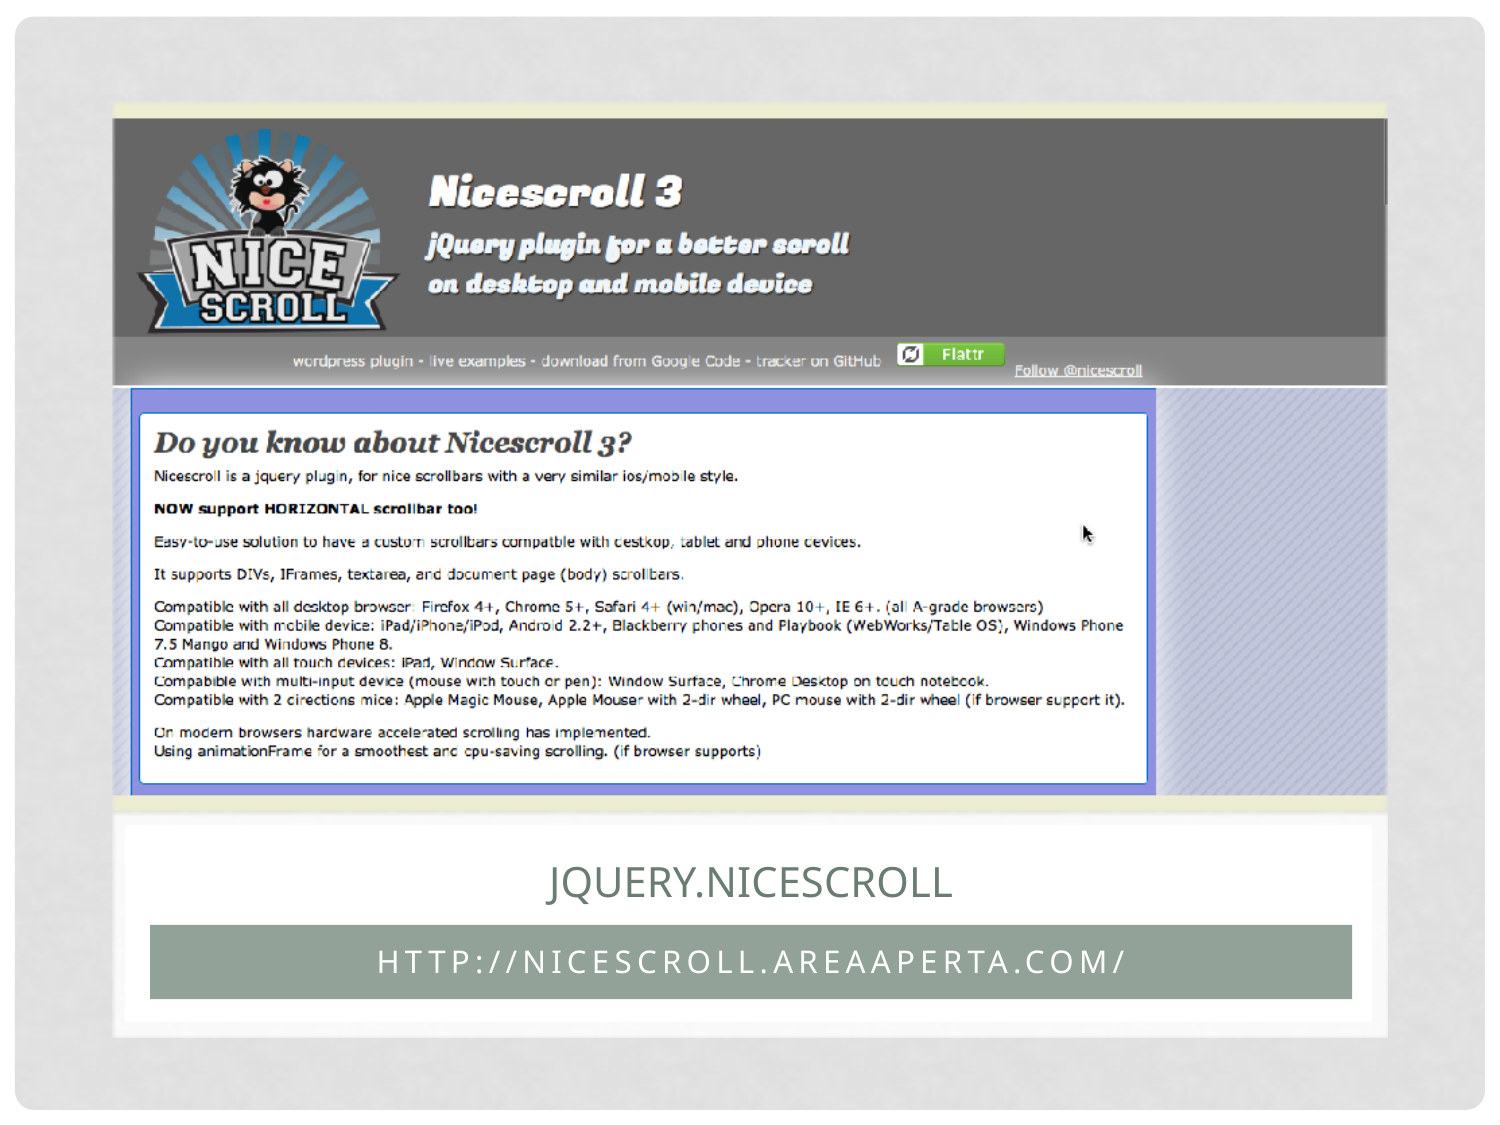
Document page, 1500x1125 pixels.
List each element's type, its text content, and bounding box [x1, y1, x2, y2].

picture [112, 101, 1388, 813]
title jquery.nicescroll [150, 837, 1353, 924]
list http://nicescroll.areaaperta.com/ [156, 927, 1346, 994]
